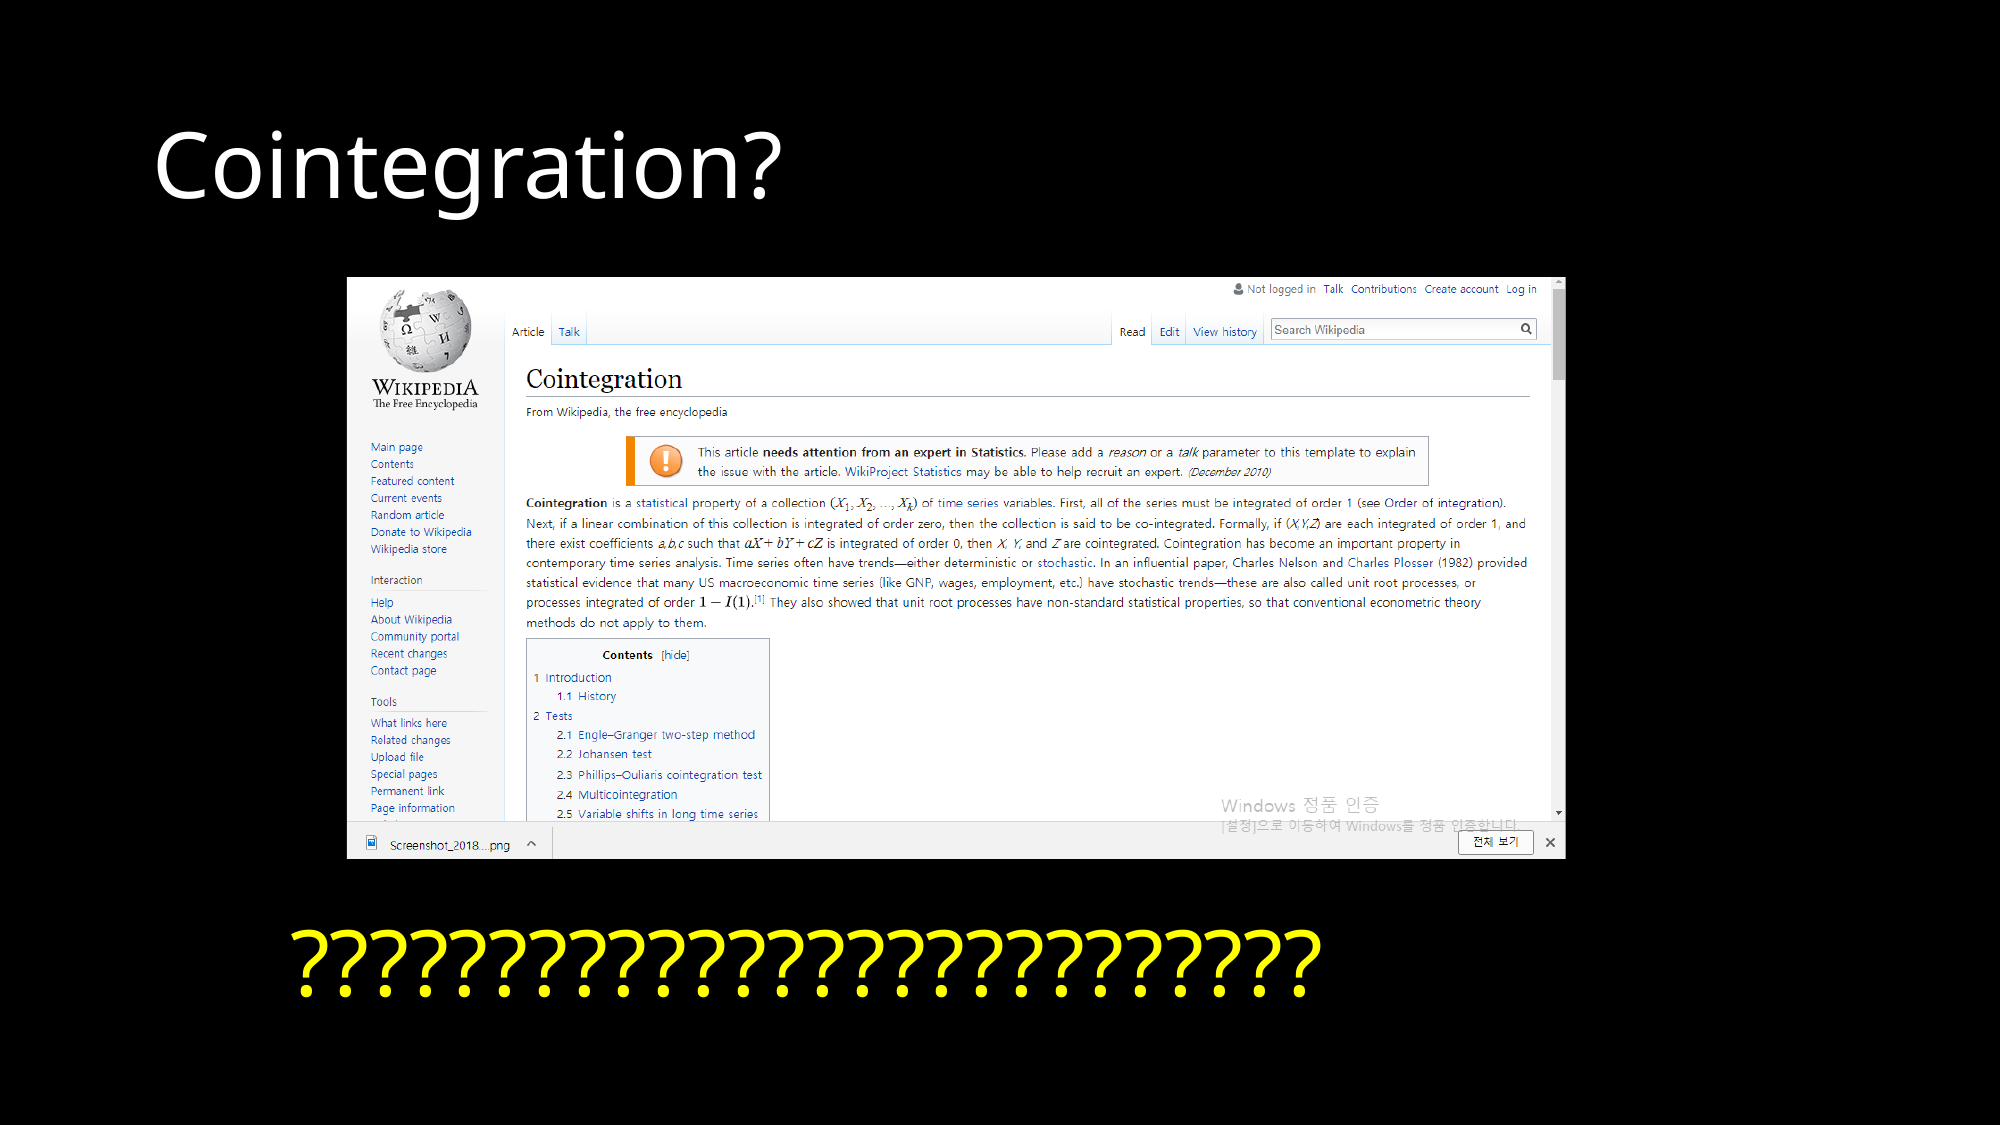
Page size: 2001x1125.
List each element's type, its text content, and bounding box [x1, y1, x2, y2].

title Cointegration? [137, 59, 1863, 278]
picture [346, 277, 1566, 859]
text_box ?????????????????????????? [274, 858, 2000, 1076]
